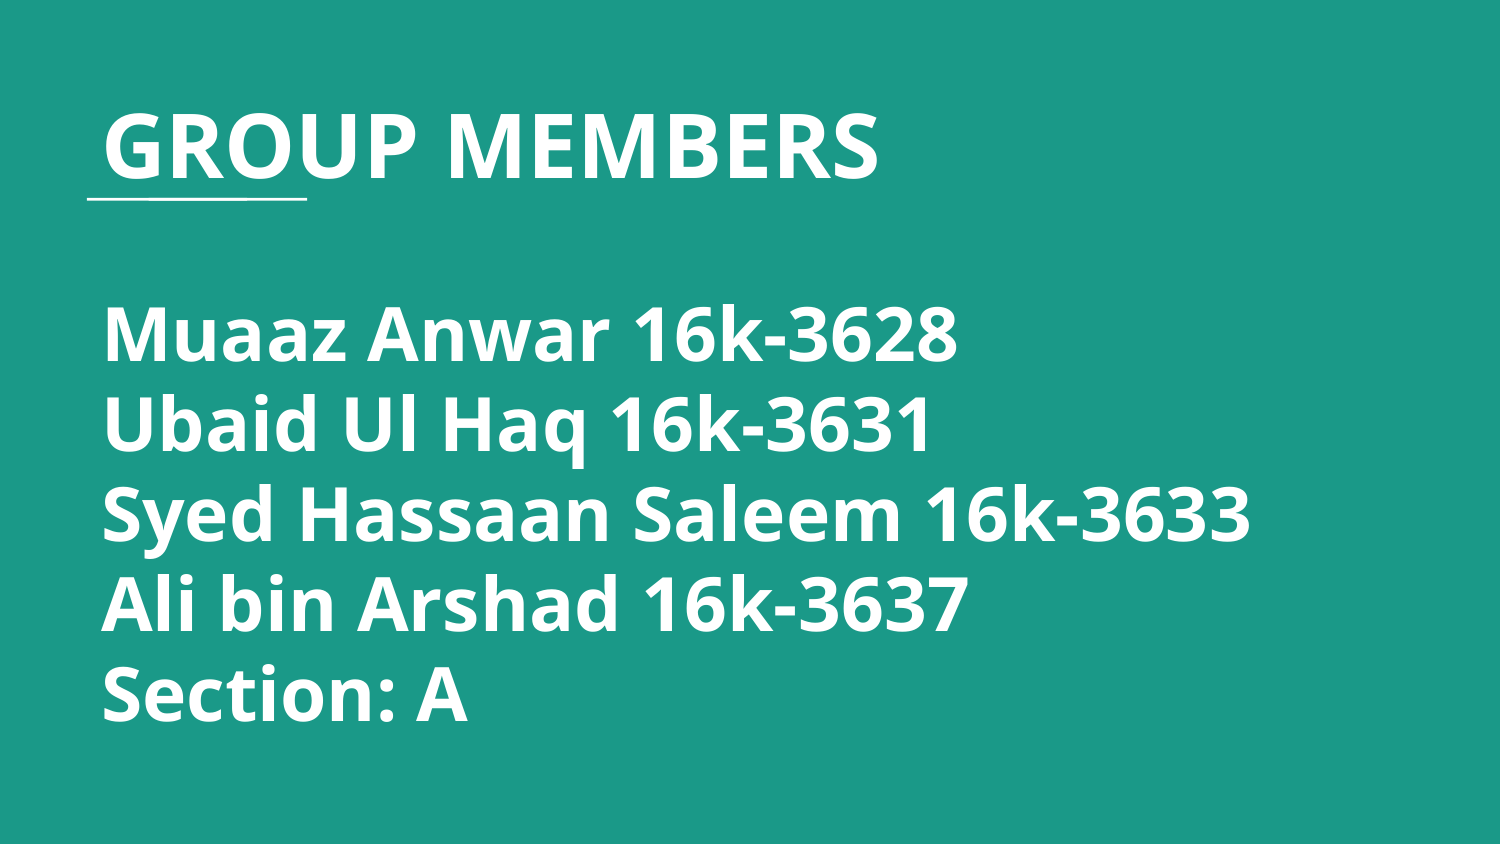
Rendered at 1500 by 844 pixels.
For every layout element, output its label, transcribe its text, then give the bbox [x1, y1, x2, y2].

title GROUP MEMBERS Muaaz Anwar 16k-3628 Ubaid Ul Haq 16k-3631 Syed Hassaan Saleem 16k-3633 Ali bin Arshad 16k-3637 Section: A [86, 73, 1486, 770]
